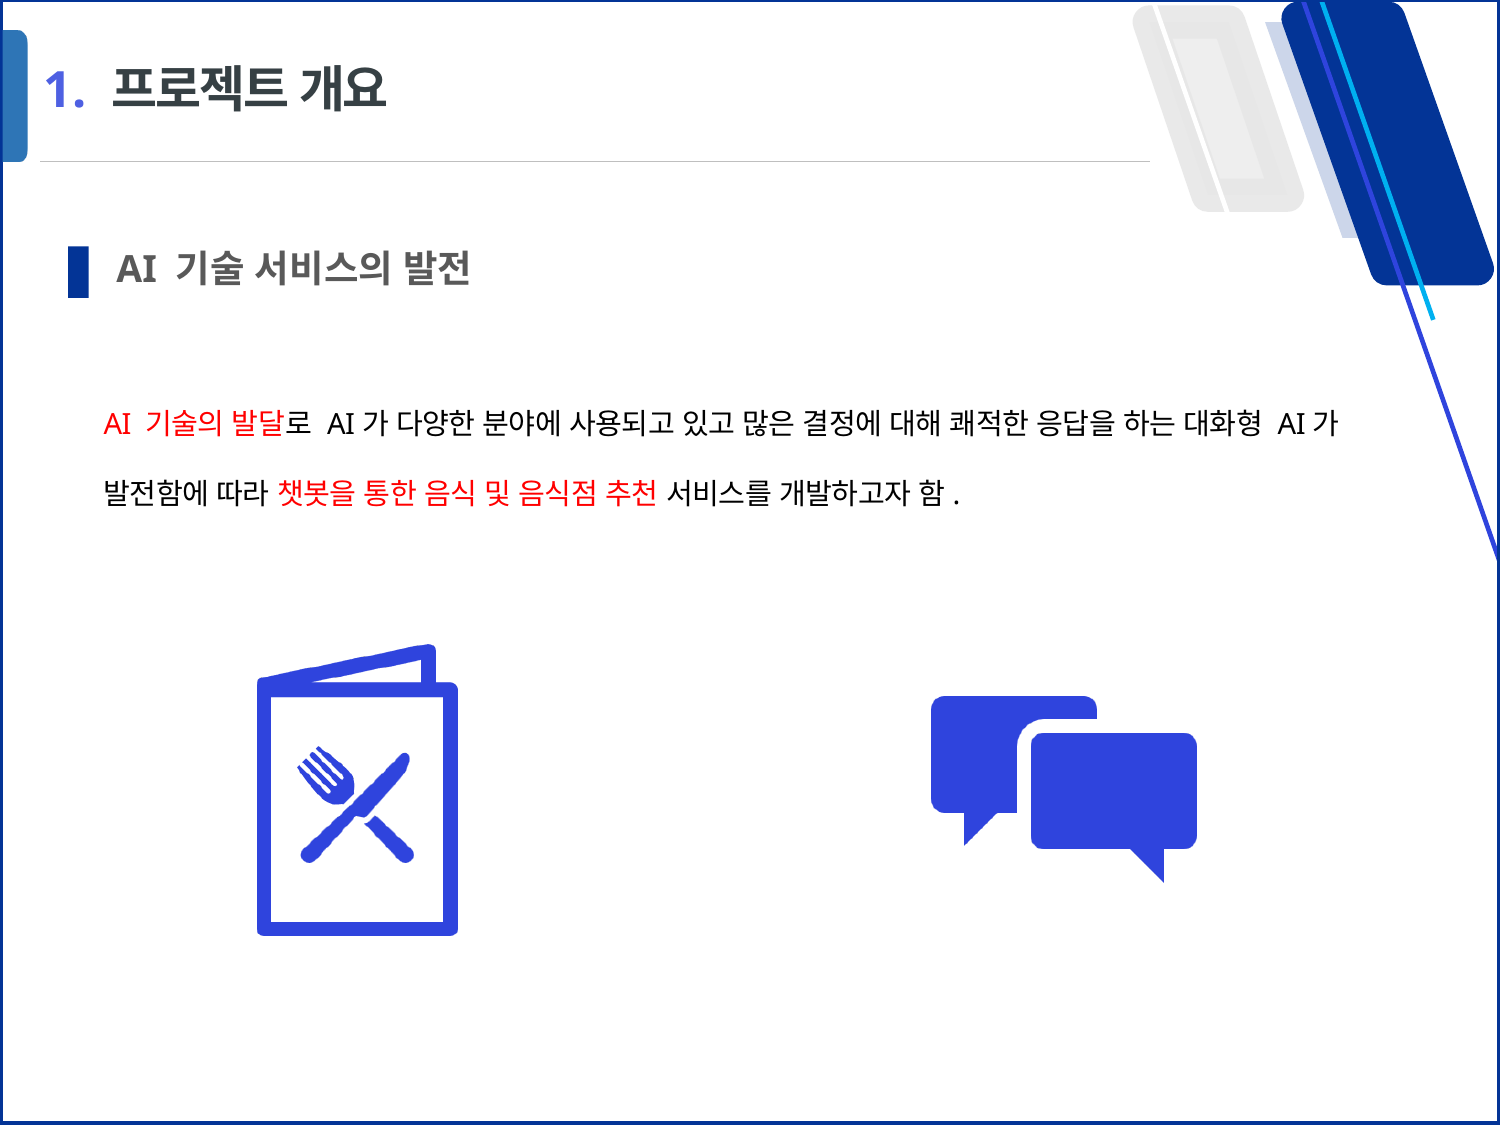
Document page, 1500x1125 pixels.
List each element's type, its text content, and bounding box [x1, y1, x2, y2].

picture [2, 30, 28, 162]
picture [904, 629, 1223, 949]
text_box AI 기술 서비스의 발전 [101, 237, 488, 298]
text_box AI 기술의 발달로 AI가 다양한 분야에 사용되고 있고 많은 결정에 대해 쾌적한 응답을 하는 대화형 AI가 발전함에 따라 챗봇을 통한 음식 및 음식점 추천 서비스를 개발하고자 함. [88, 363, 1412, 518]
text_box 1. 프로젝트 개요 [29, 49, 1196, 125]
text_box [67, 245, 90, 299]
picture [183, 614, 534, 965]
